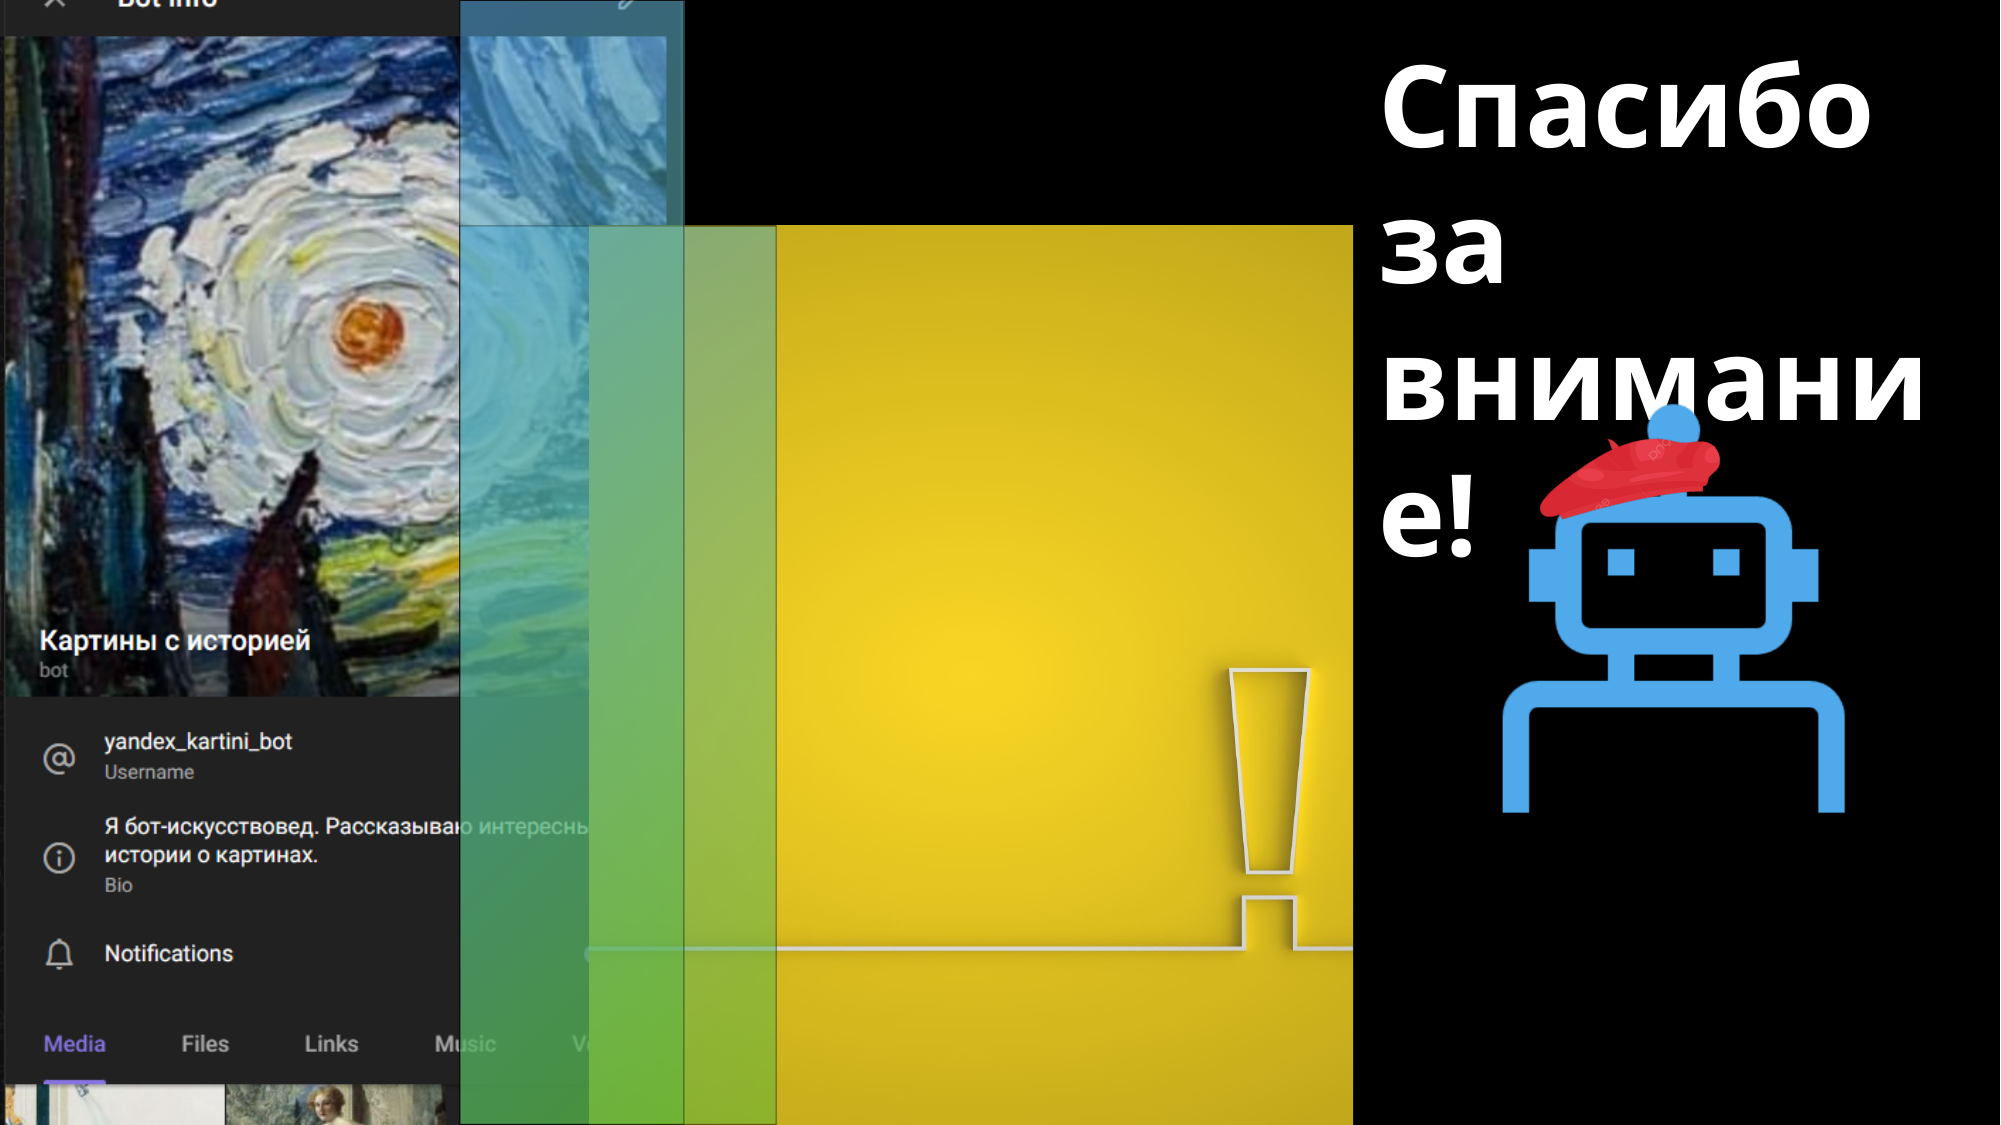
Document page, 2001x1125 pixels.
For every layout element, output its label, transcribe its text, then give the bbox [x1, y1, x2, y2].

picture [1424, 329, 1929, 855]
title Спасибо за внимание! [1363, 26, 1990, 592]
picture [0, 0, 1354, 1125]
text_box [685, 0, 2000, 1125]
